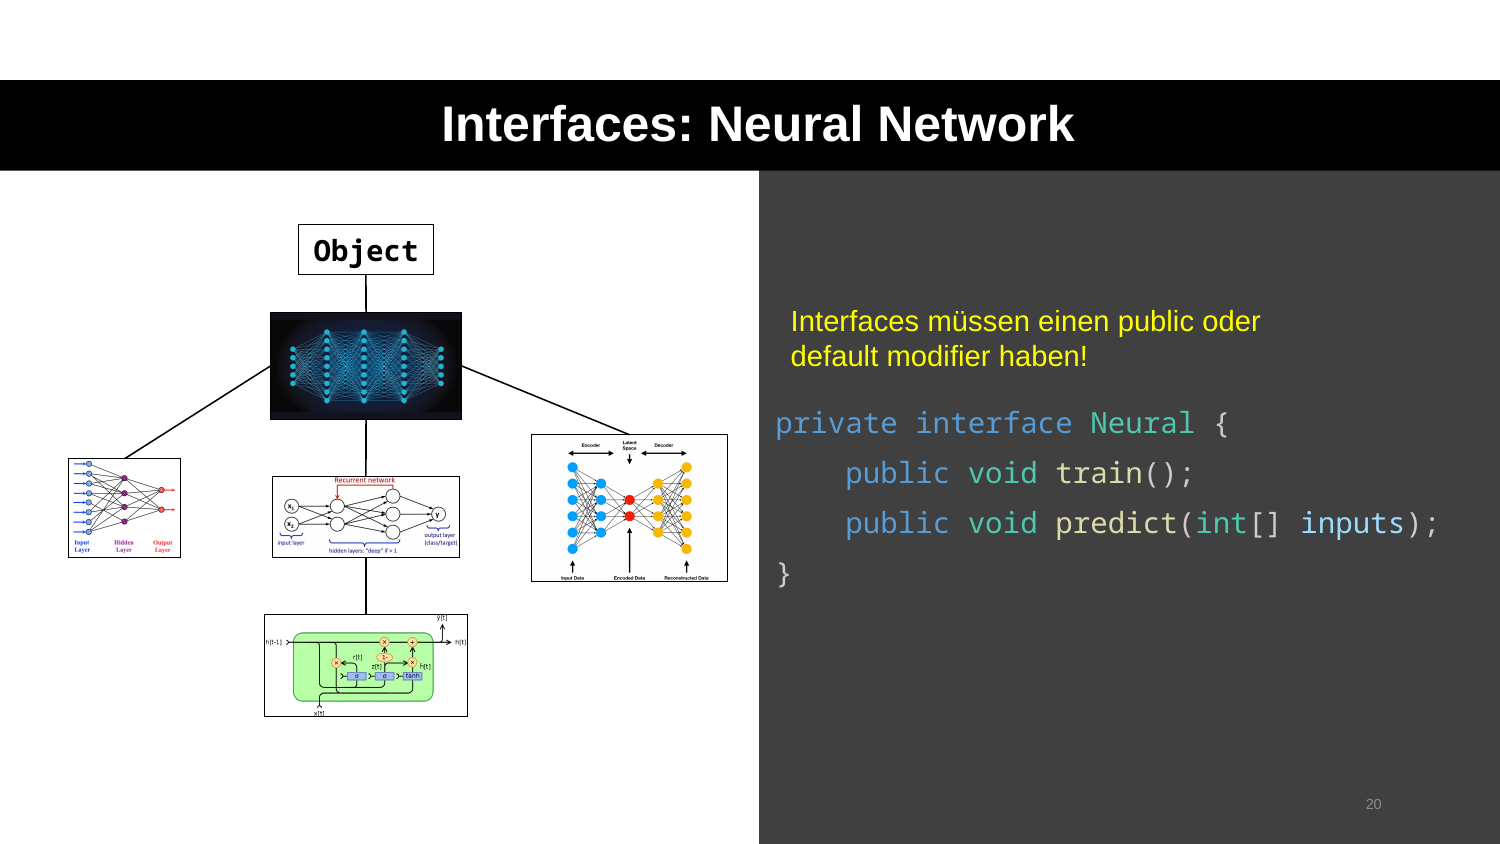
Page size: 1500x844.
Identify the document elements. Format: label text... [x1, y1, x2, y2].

slide_number 20 [1059, 782, 1397, 827]
text_box [0, 78, 1500, 173]
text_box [68, 224, 728, 717]
text_box Interfaces müssen einen public oder default modifier haben! [775, 294, 1371, 380]
title Interfaces: Neural Network [68, 79, 1448, 171]
text_box private interface Neural { public void train(); public void predict(int[] inputs); } [759, 173, 1500, 844]
